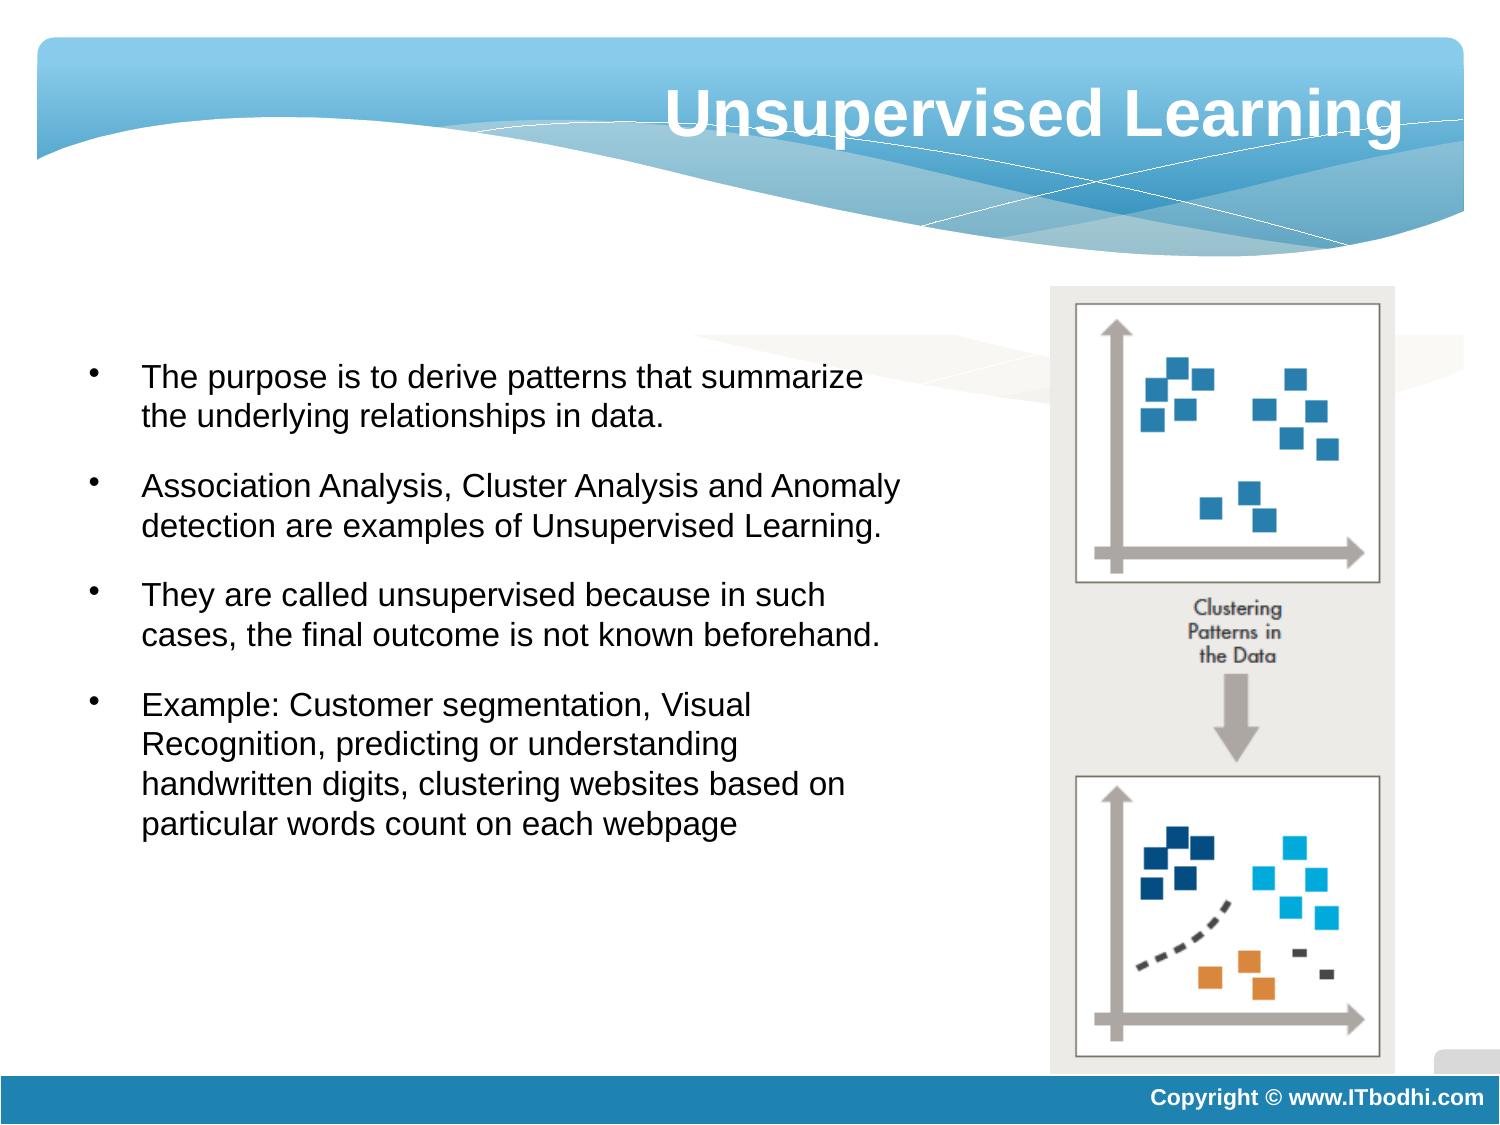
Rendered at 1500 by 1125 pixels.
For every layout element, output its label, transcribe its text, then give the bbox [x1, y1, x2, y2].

text_box Copyright © www.ITbodhi.com [0, 1074, 1500, 1125]
text_box The purpose is to derive patterns that summarize the underlying relationships in data. Association Analysis, Cluster Analysis and Anomaly detection are examples of Unsupervised Learning. They are called unsupervised because in such cases, the final outcome is not known beforehand. Example: Customer segmentation, Visual Recognition, predicting or understanding handwritten digits, clustering websites based on particular words count on each webpage [70, 354, 917, 1007]
text_box Unsupervised Learning [650, 62, 1425, 151]
picture [1049, 286, 1395, 1076]
